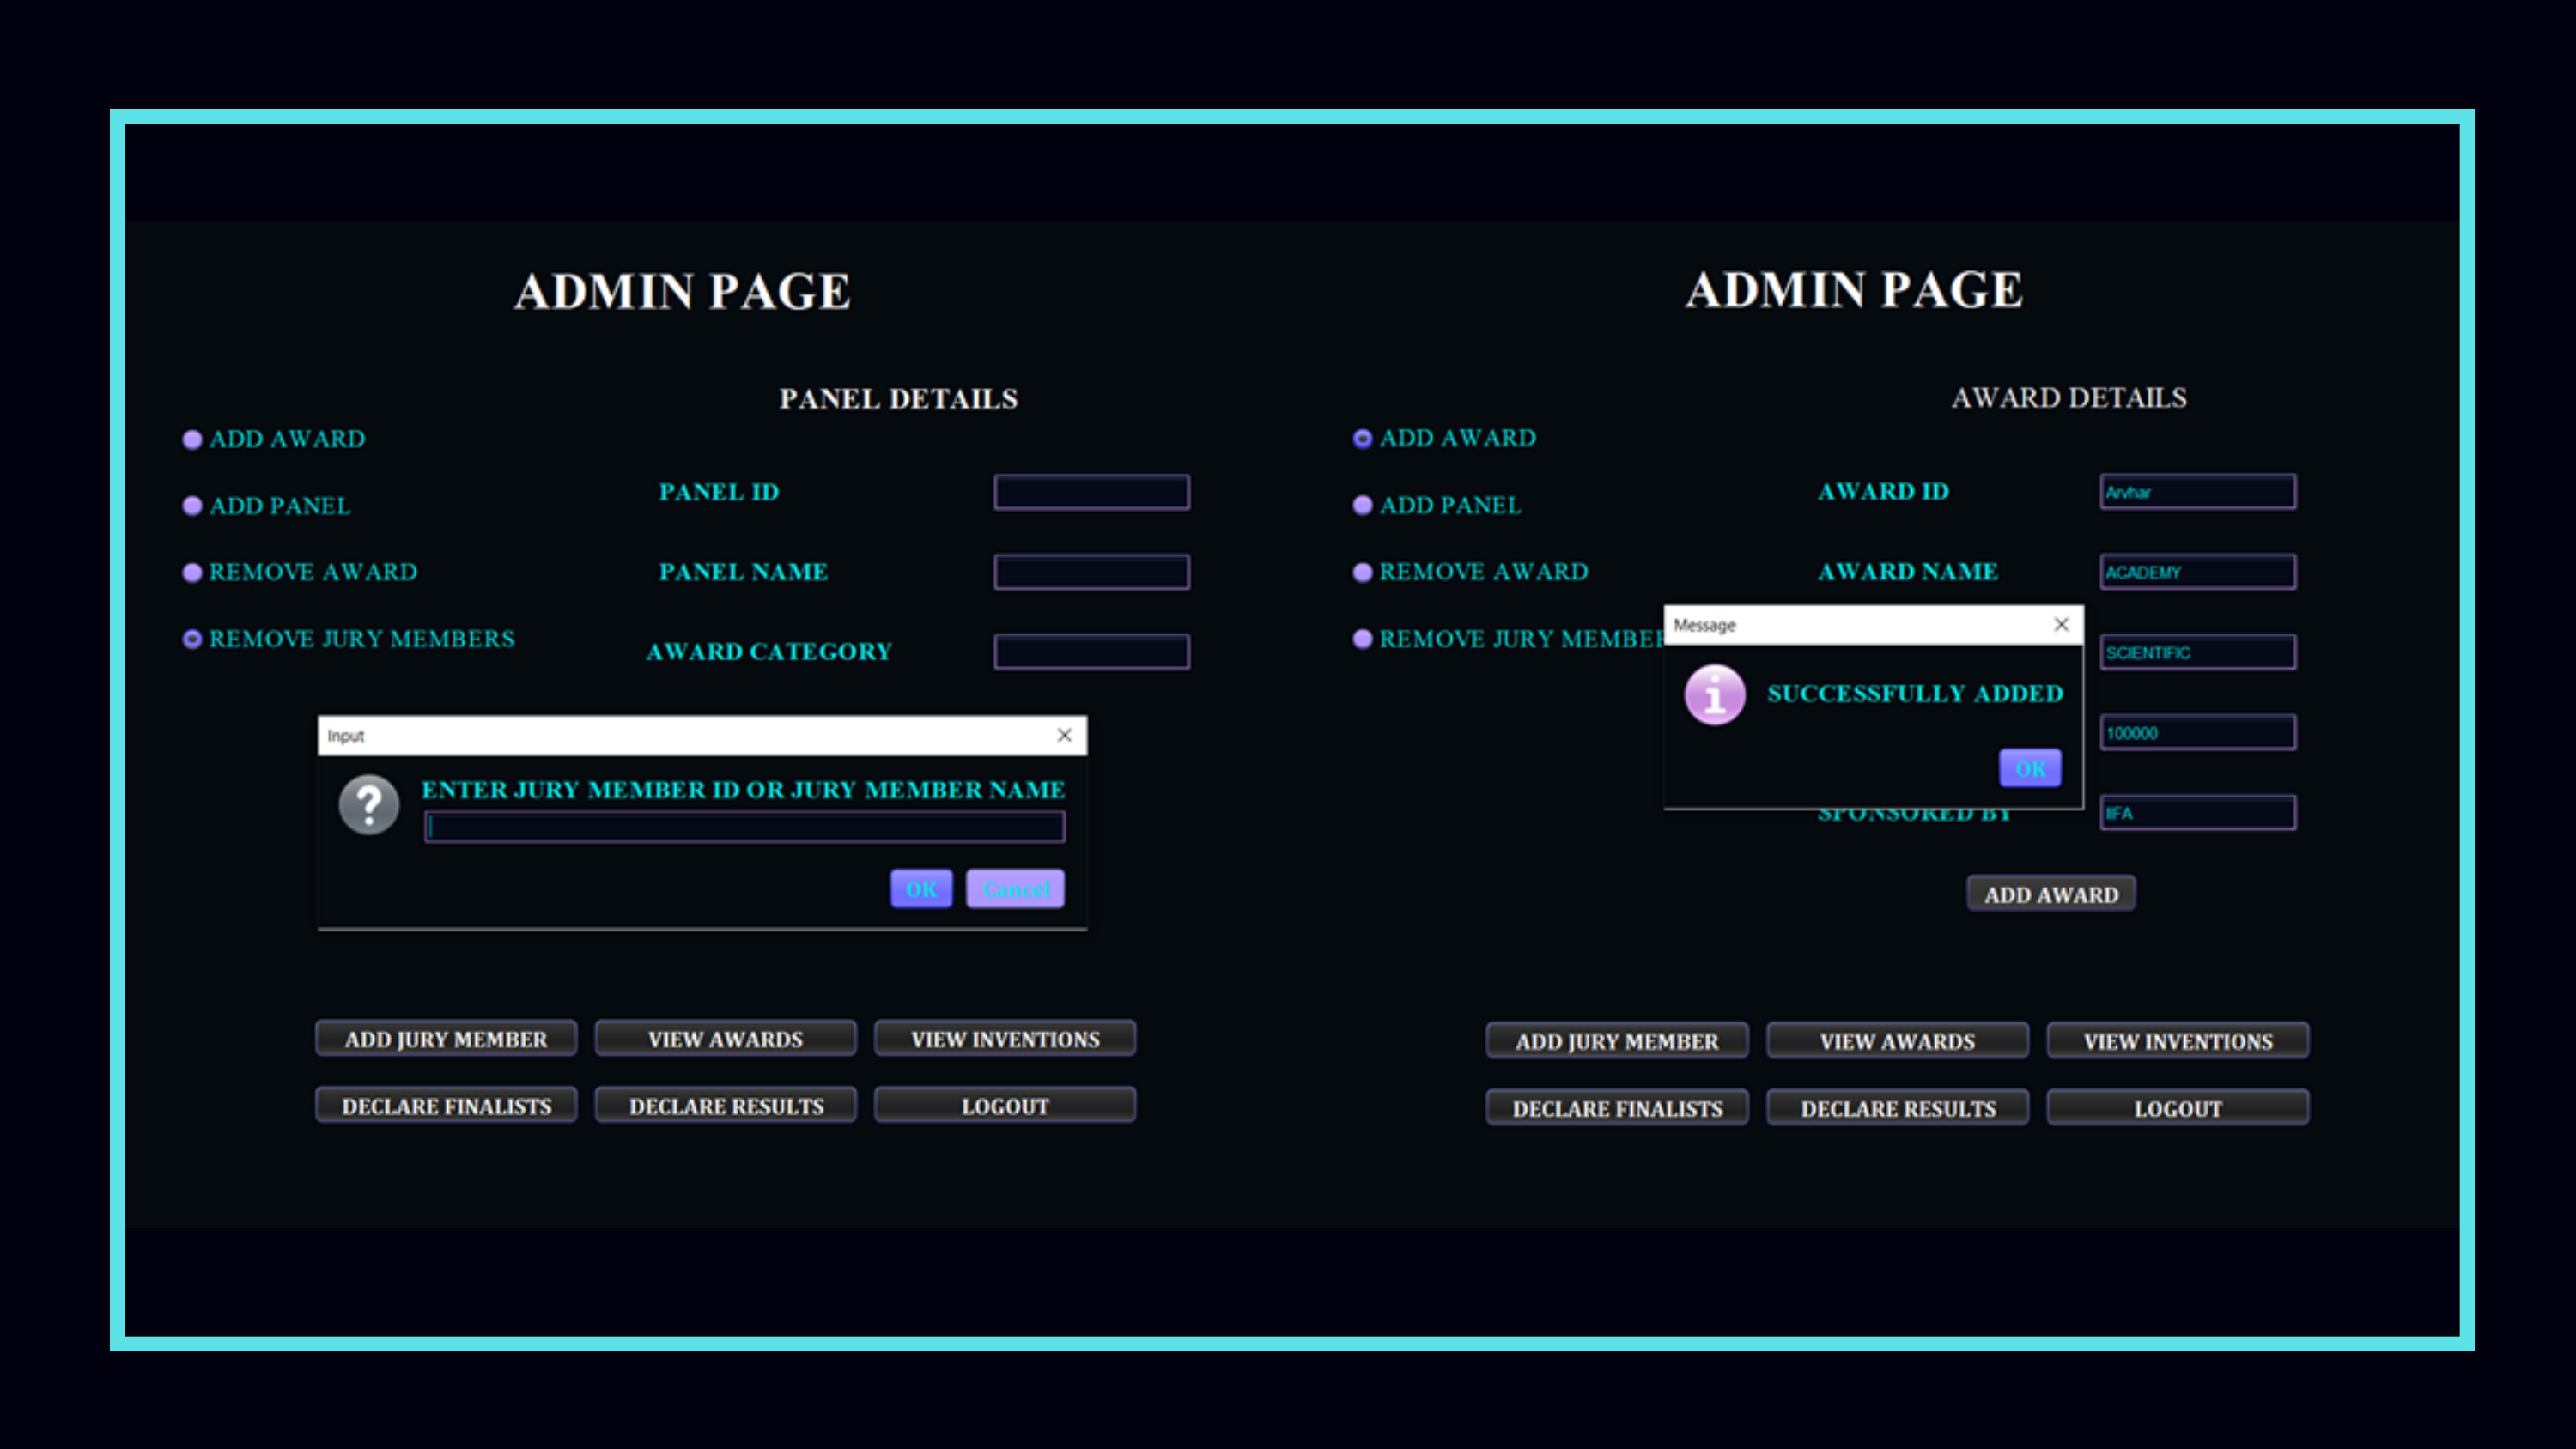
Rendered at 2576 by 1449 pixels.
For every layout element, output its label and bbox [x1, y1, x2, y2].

text_box [109, 108, 2476, 1352]
